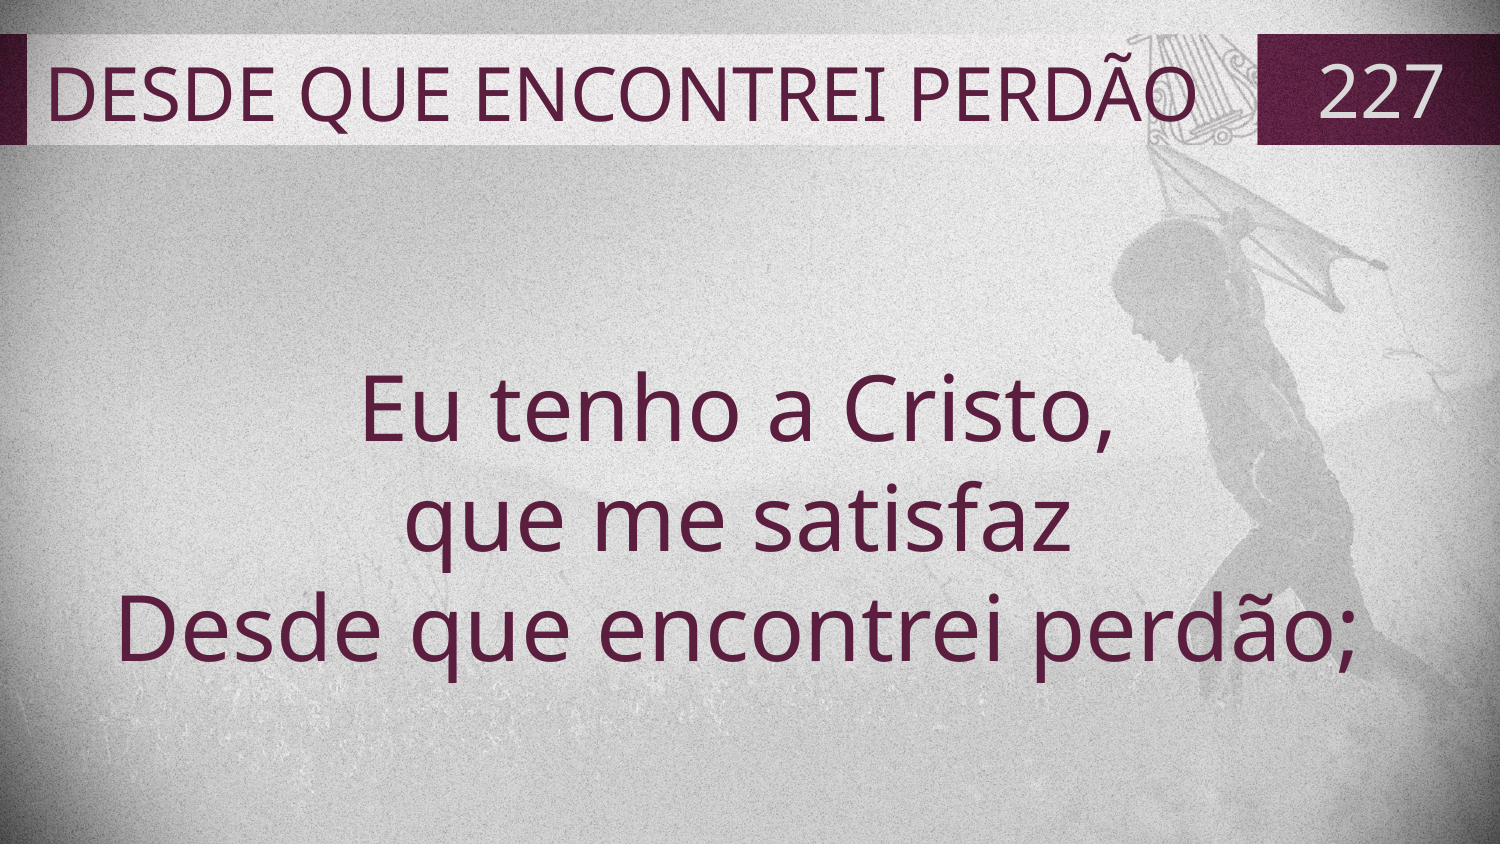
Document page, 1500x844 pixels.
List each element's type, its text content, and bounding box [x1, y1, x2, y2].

list Eu tenho a Cristo, que me satisfaz Desde que encontrei perdão; [0, 185, 1500, 844]
picture [0, 0, 1500, 185]
list 227 [1281, 36, 1483, 143]
title DESDE QUE ENCONTREI PERDÃO [29, 33, 1258, 151]
